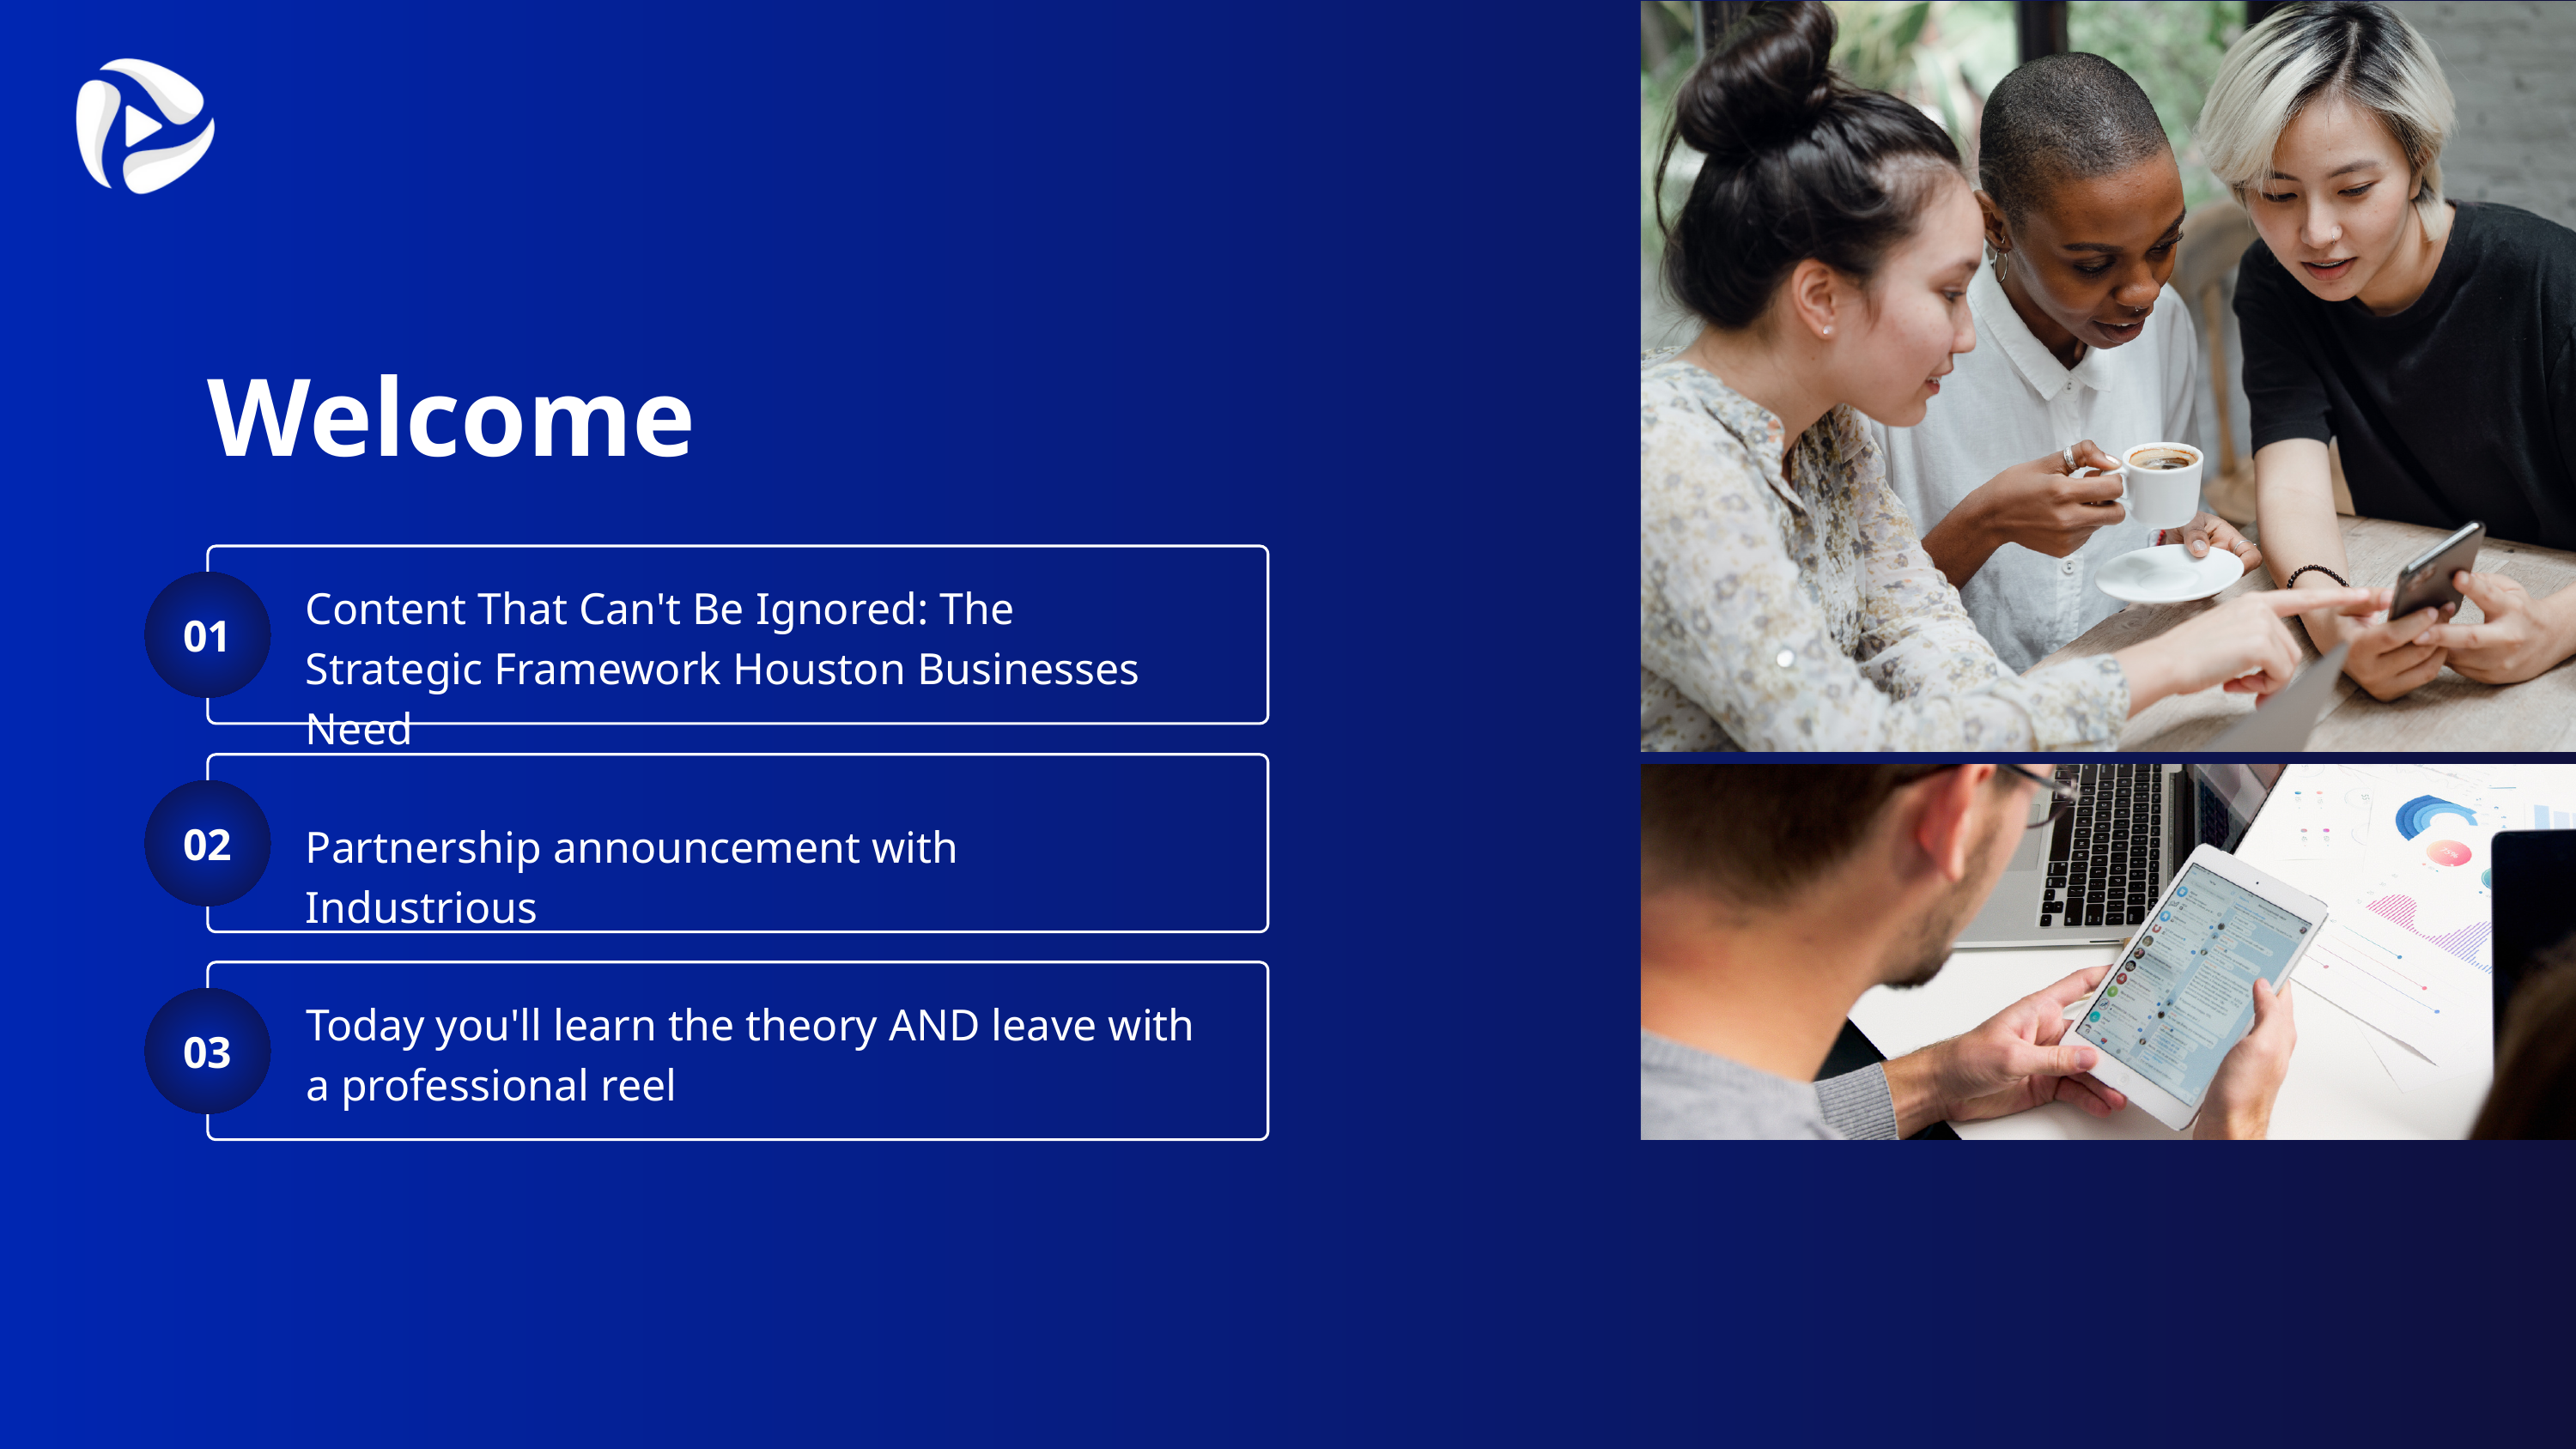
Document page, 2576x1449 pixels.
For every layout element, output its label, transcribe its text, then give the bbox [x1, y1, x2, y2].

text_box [1640, 1, 2576, 1140]
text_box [144, 961, 1268, 1140]
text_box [144, 754, 1268, 932]
text_box Welcome [207, 359, 836, 478]
text_box [69, 51, 237, 204]
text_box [144, 545, 1268, 724]
